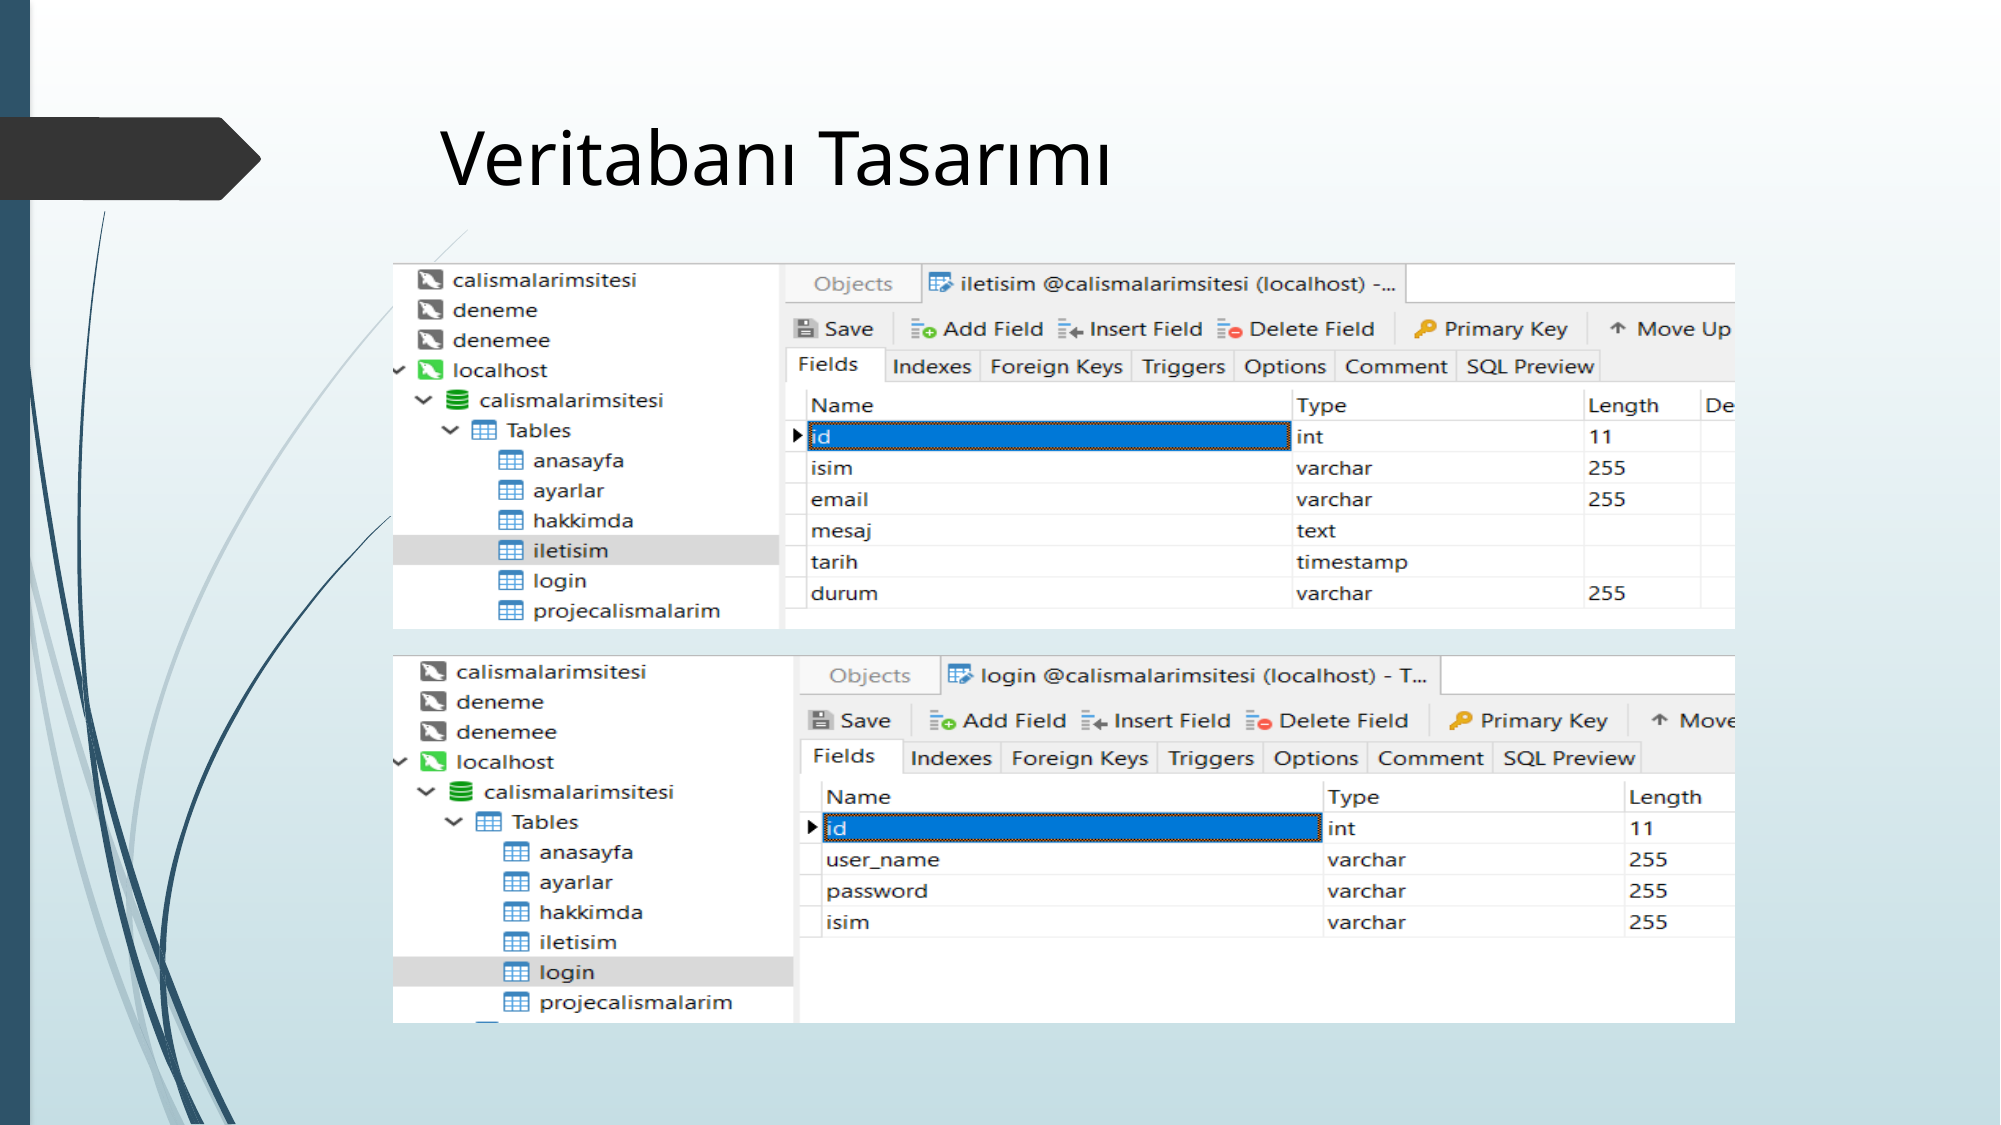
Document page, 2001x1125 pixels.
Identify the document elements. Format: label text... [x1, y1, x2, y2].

picture [393, 654, 1735, 1023]
title Veritabanı Tasarımı [425, 102, 1888, 232]
picture [393, 262, 1735, 630]
